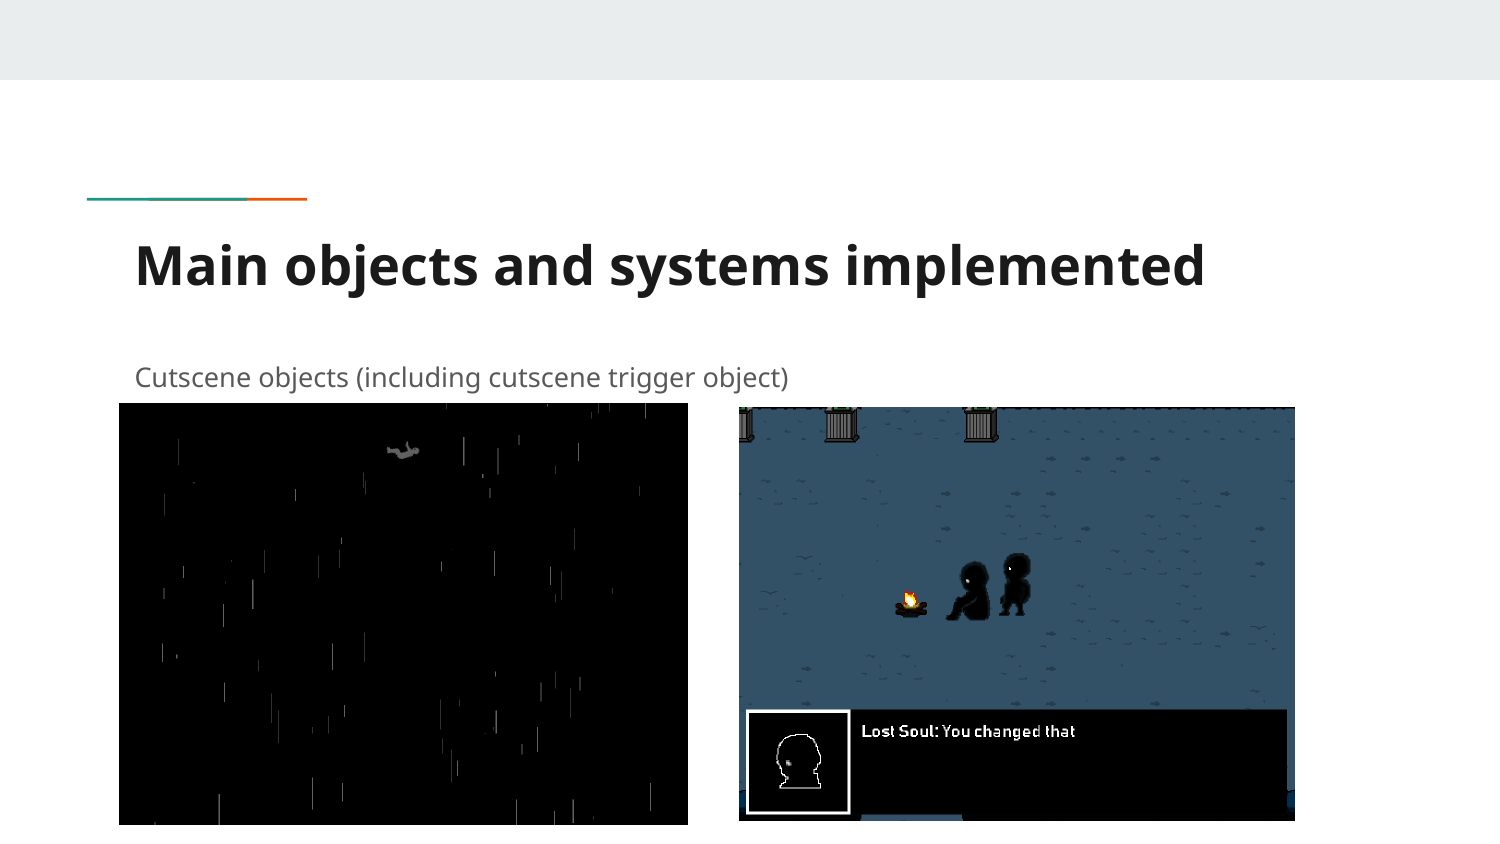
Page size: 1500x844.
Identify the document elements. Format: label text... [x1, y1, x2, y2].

picture [119, 402, 688, 826]
picture [739, 407, 1295, 821]
list Cutscene objects (including cutscene trigger object) [119, 341, 1381, 712]
title Main objects and systems implemented [119, 216, 1381, 305]
